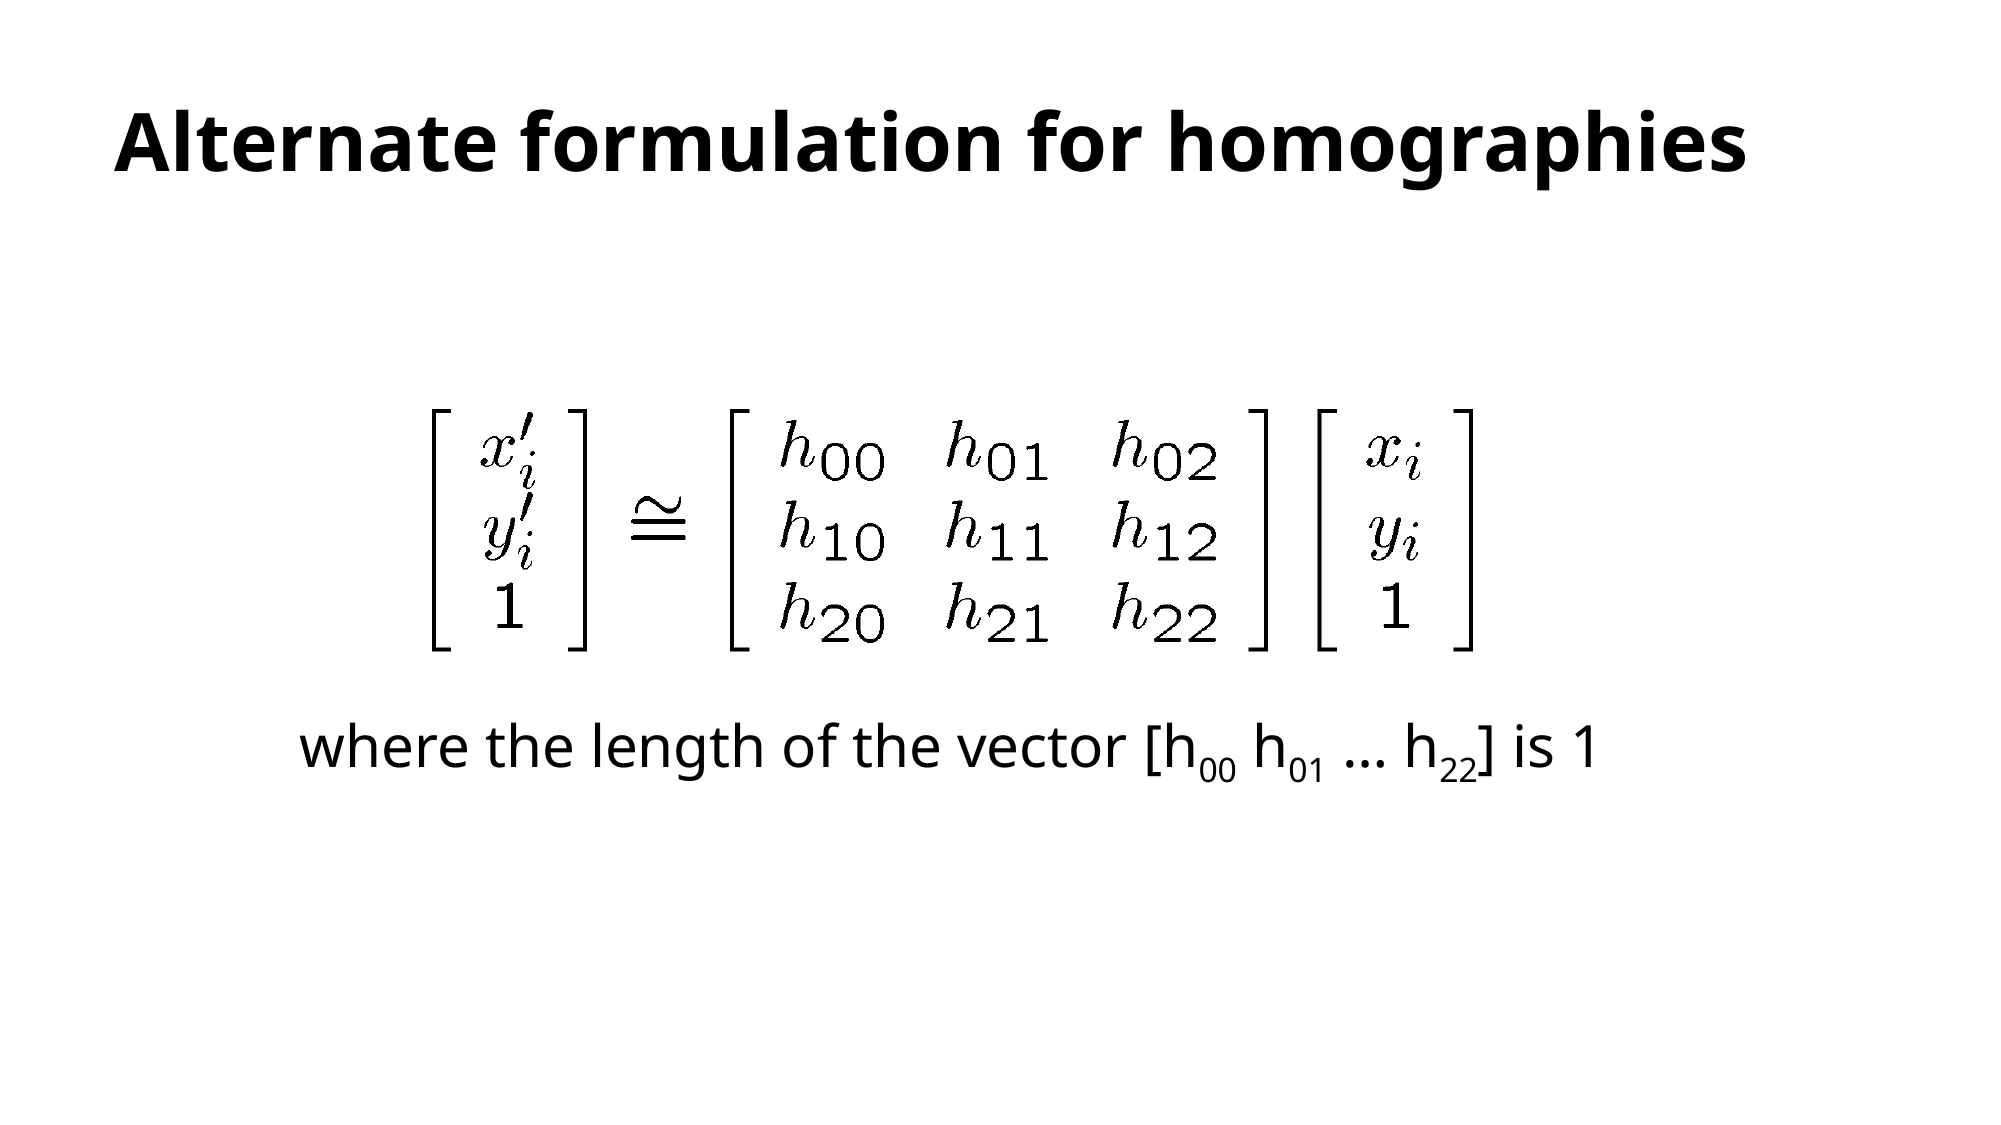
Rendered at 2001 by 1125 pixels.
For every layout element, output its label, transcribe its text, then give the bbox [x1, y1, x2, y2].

text_box where the length of the vector [h00 h01 … h22] is 1 [285, 701, 1619, 797]
picture [428, 405, 1475, 652]
title Alternate formulation for homographies [99, 45, 1900, 233]
